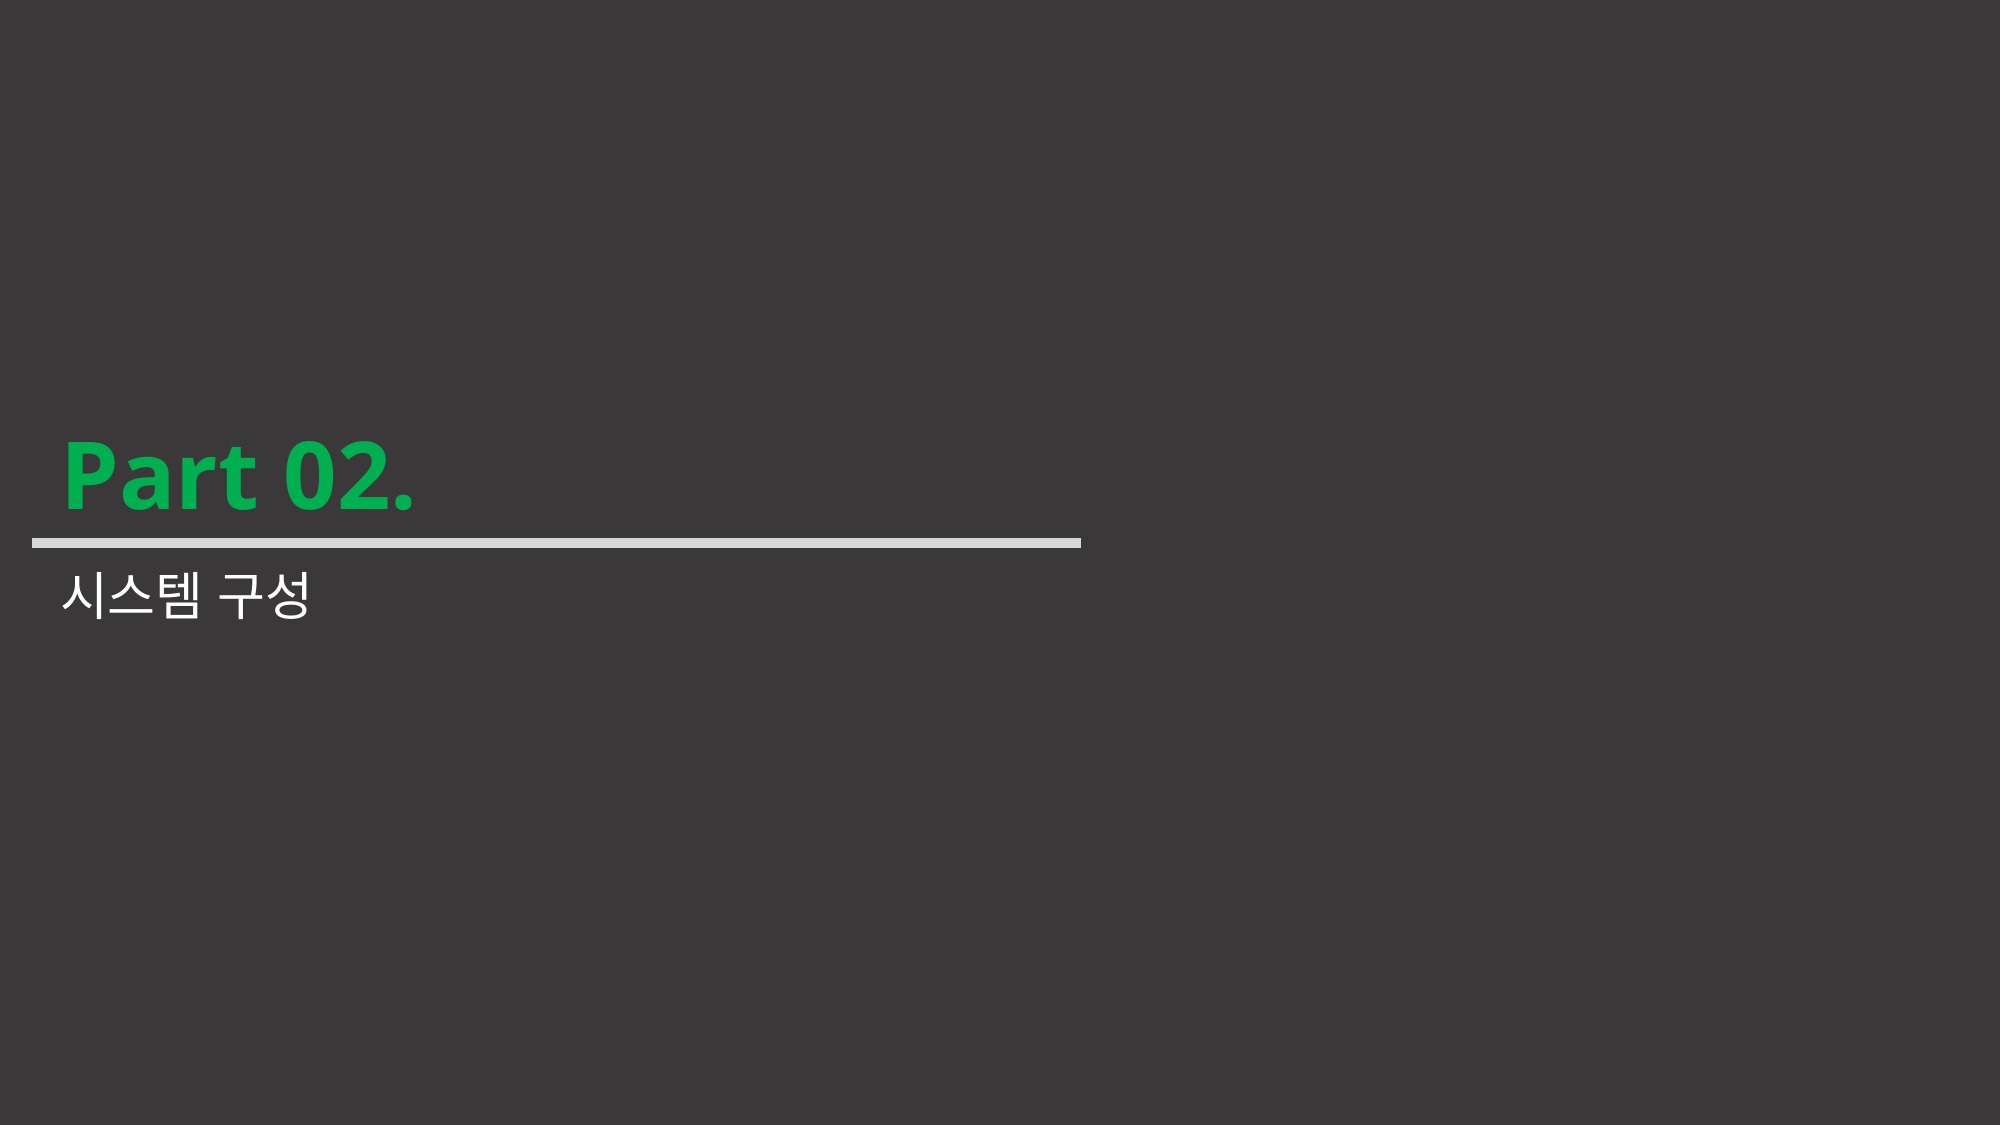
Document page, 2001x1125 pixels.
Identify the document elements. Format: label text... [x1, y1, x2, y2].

text_box 시스템 구성 [45, 562, 1156, 669]
text_box Part 02. [45, 421, 1156, 527]
text_box [33, 539, 1081, 547]
